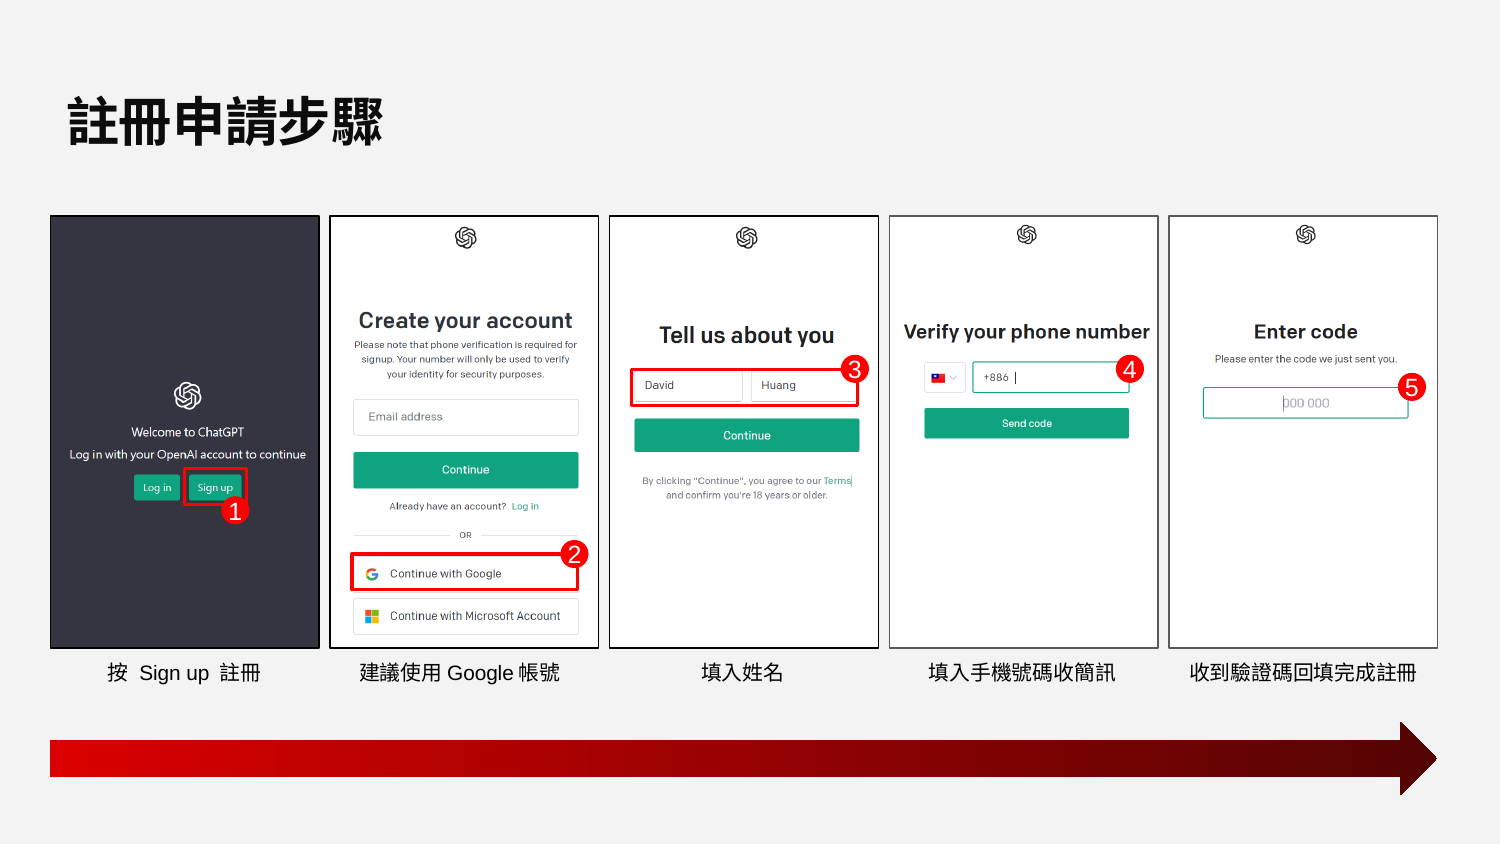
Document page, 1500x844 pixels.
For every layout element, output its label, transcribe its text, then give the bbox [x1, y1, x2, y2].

picture [610, 216, 878, 648]
text_box 填入手機號碼收簡訊 [888, 656, 1156, 698]
picture [330, 216, 599, 648]
picture [889, 216, 1158, 648]
text_box 按 Sign up 註冊 [51, 656, 319, 698]
picture [50, 216, 319, 648]
text_box [50, 721, 1437, 796]
text_box 收到驗證碼回填完成註冊 [1169, 656, 1437, 698]
title 註冊申請步驟 [51, 72, 1449, 167]
text_box 填入姓名 [608, 655, 876, 698]
text_box 建議使用Google帳號 [326, 653, 594, 698]
picture [1169, 216, 1438, 648]
